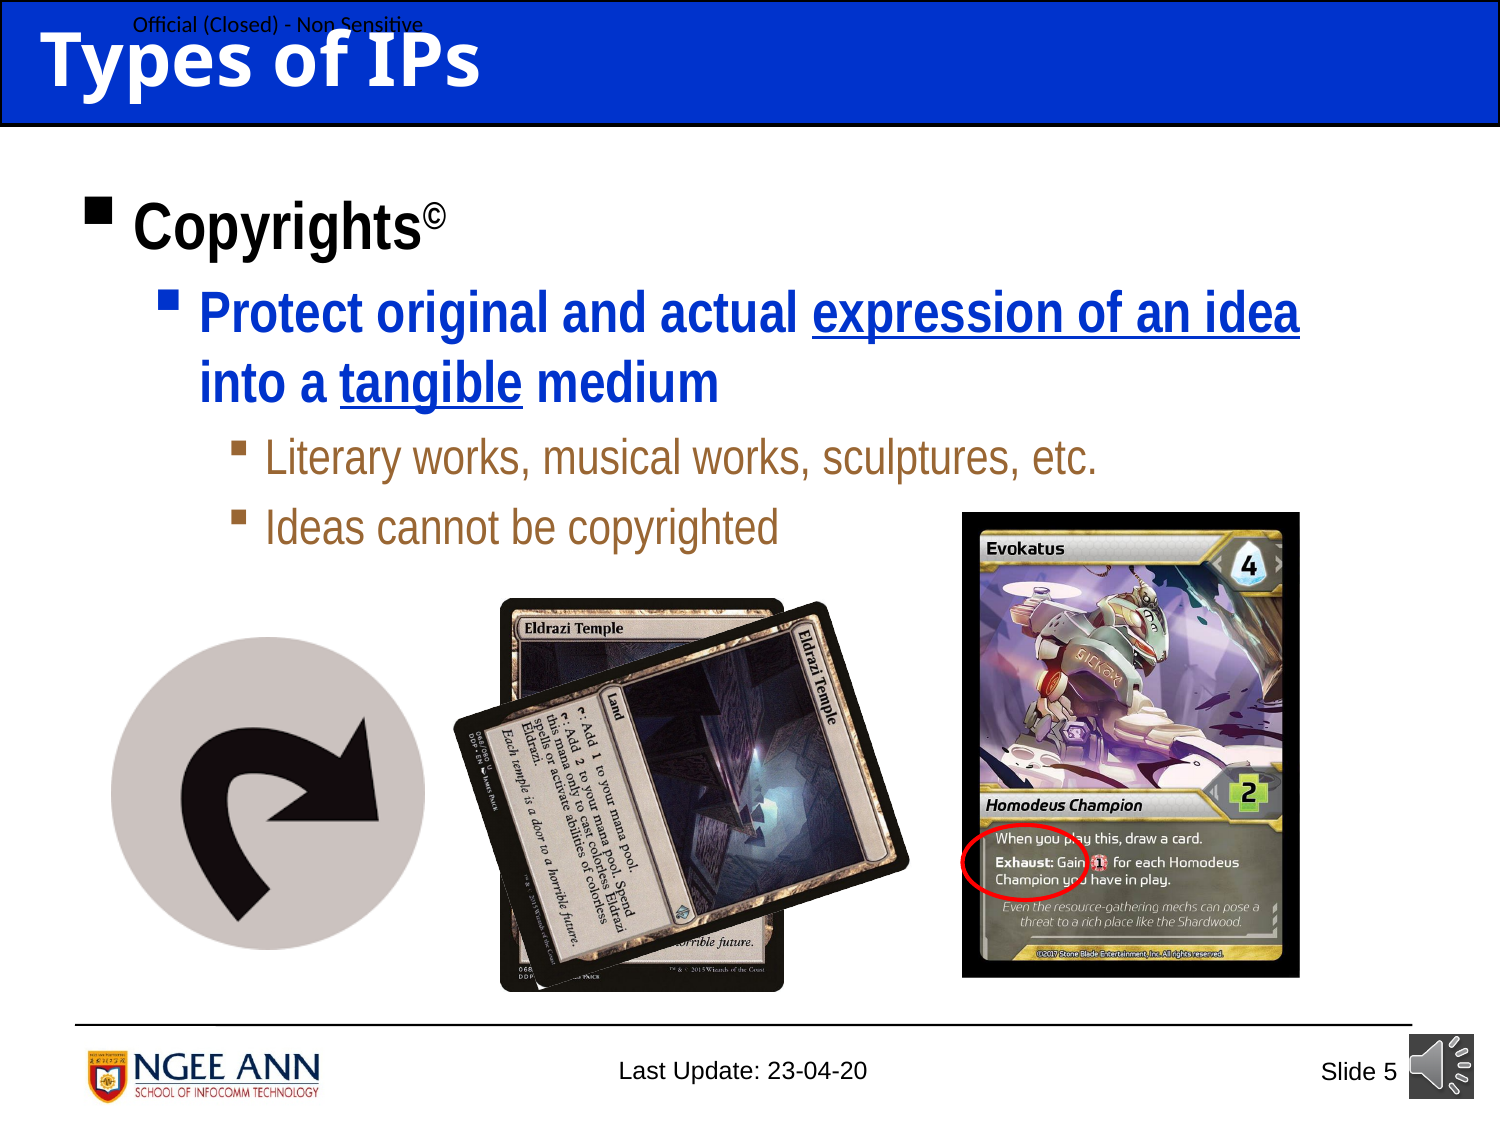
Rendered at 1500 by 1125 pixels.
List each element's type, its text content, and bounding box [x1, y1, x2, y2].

title Types of IPs [23, 0, 1500, 115]
picture [111, 637, 425, 951]
slide_number Slide 5 [1099, 1030, 1413, 1094]
picture [1408, 1033, 1476, 1101]
list Copyrights© Protect original and actual expression of an idea into a tangible medium Literary works, musical works, sculptures, etc. Ideas cannot be copyrighted [62, 174, 1400, 613]
picture [62, 1028, 344, 1125]
picture [451, 597, 911, 992]
picture [962, 512, 1300, 978]
